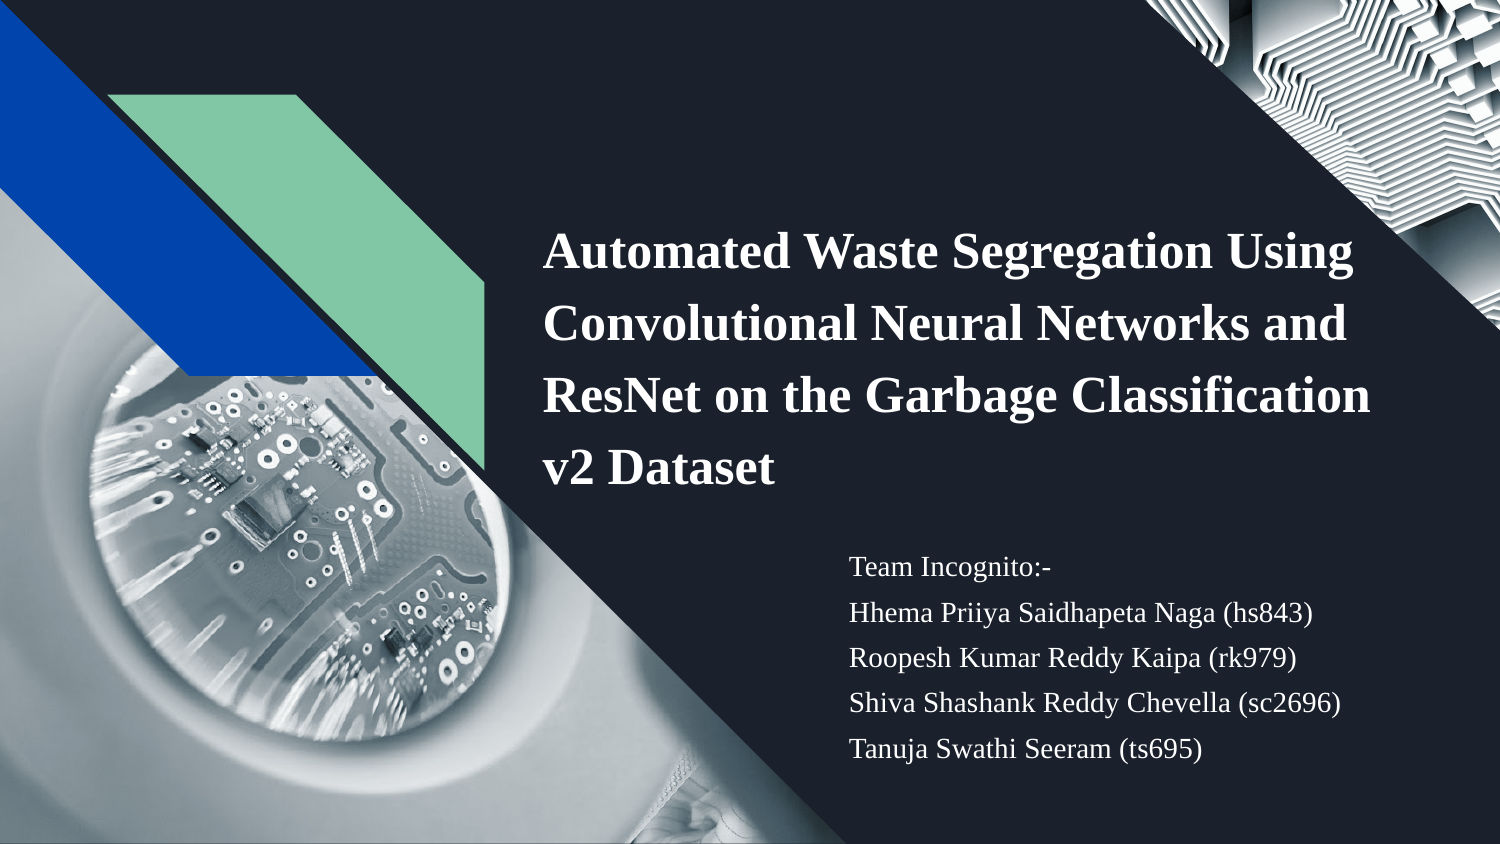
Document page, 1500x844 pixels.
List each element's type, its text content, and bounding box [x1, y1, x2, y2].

subtitle Team Incognito:- Hhema Priiya Saidhapeta Naga (hs843) Roopesh Kumar Reddy Kaipa (rk979) Shiva Shashank Reddy Chevella (sc2696) Tanuja Swathi Seeram (ts695) [833, 532, 1404, 747]
picture [1144, 0, 1500, 331]
title Automated Waste Segregation Using Convolutional Neural Networks and ResNet on the Garbage Classification v2 Dataset [527, 192, 1404, 518]
picture [0, 189, 847, 844]
